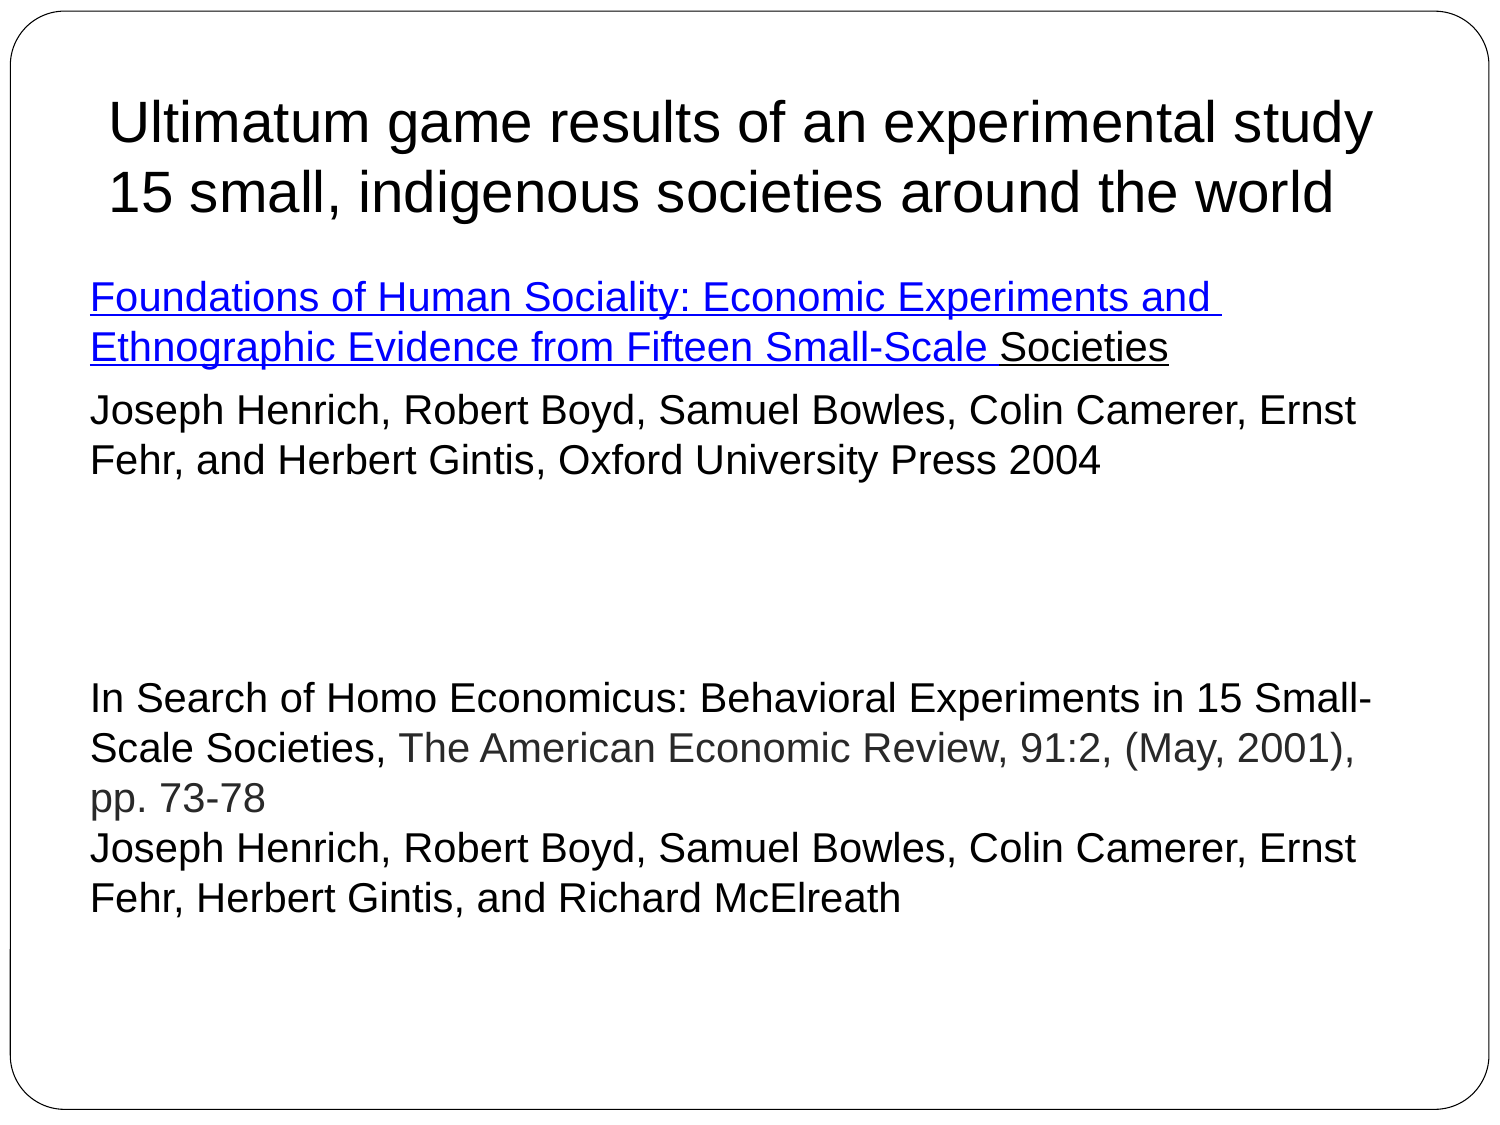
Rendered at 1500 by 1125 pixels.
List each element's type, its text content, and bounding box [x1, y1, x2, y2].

title Ultimatum game results of an experimental study 15 small, indigenous societies around the world [100, 0, 1425, 233]
list Foundations of Human Sociality: Economic Experiments and Ethnographic Evidence from Fifteen Small-Scale Societies Joseph Henrich, Robert Boyd, Samuel Bowles, Colin Camerer, Ernst Fehr, and Herbert Gintis, Oxford University Press 2004 In Search of Homo Economicus: Behavioral Experiments in 15 Small-Scale Societies, The American Economic Review, 91:2, (May, 2001), pp. 73-78 Joseph Henrich, Robert Boyd, Samuel Bowles, Colin Camerer, Ernst Fehr, Herbert Gintis, and Richard McElreath [75, 262, 1425, 1005]
